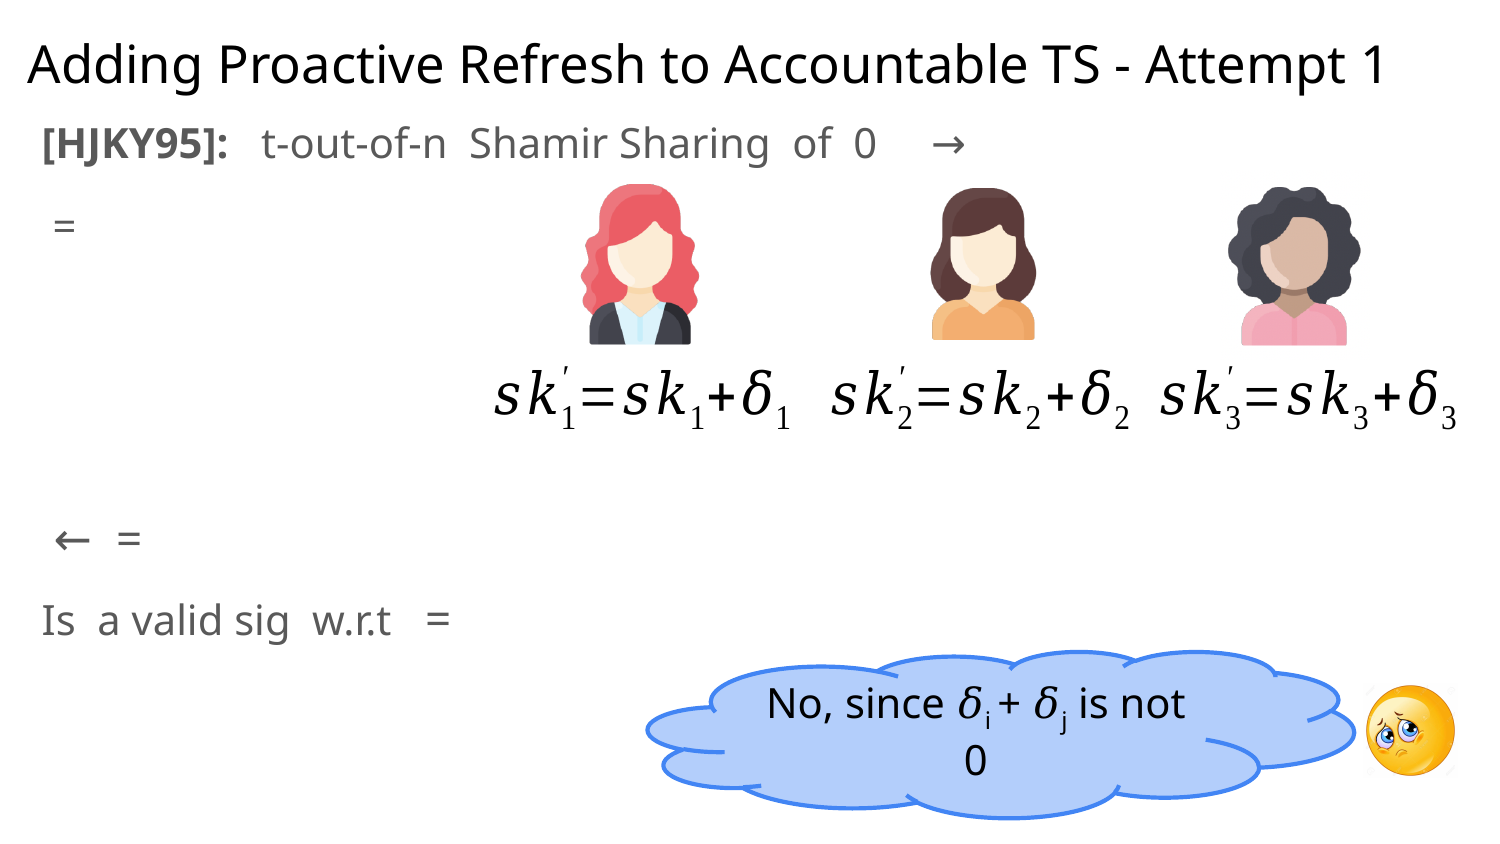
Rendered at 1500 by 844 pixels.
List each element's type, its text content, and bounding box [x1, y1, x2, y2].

title Adding Proactive Refresh to Accountable TS - Attempt 1 [12, 16, 1411, 111]
picture [1362, 683, 1458, 778]
picture [1220, 170, 1371, 360]
text_box No, since 𝛿i + 𝛿j is not 0 [647, 651, 1355, 819]
picture [911, 174, 1049, 356]
picture [572, 170, 711, 360]
